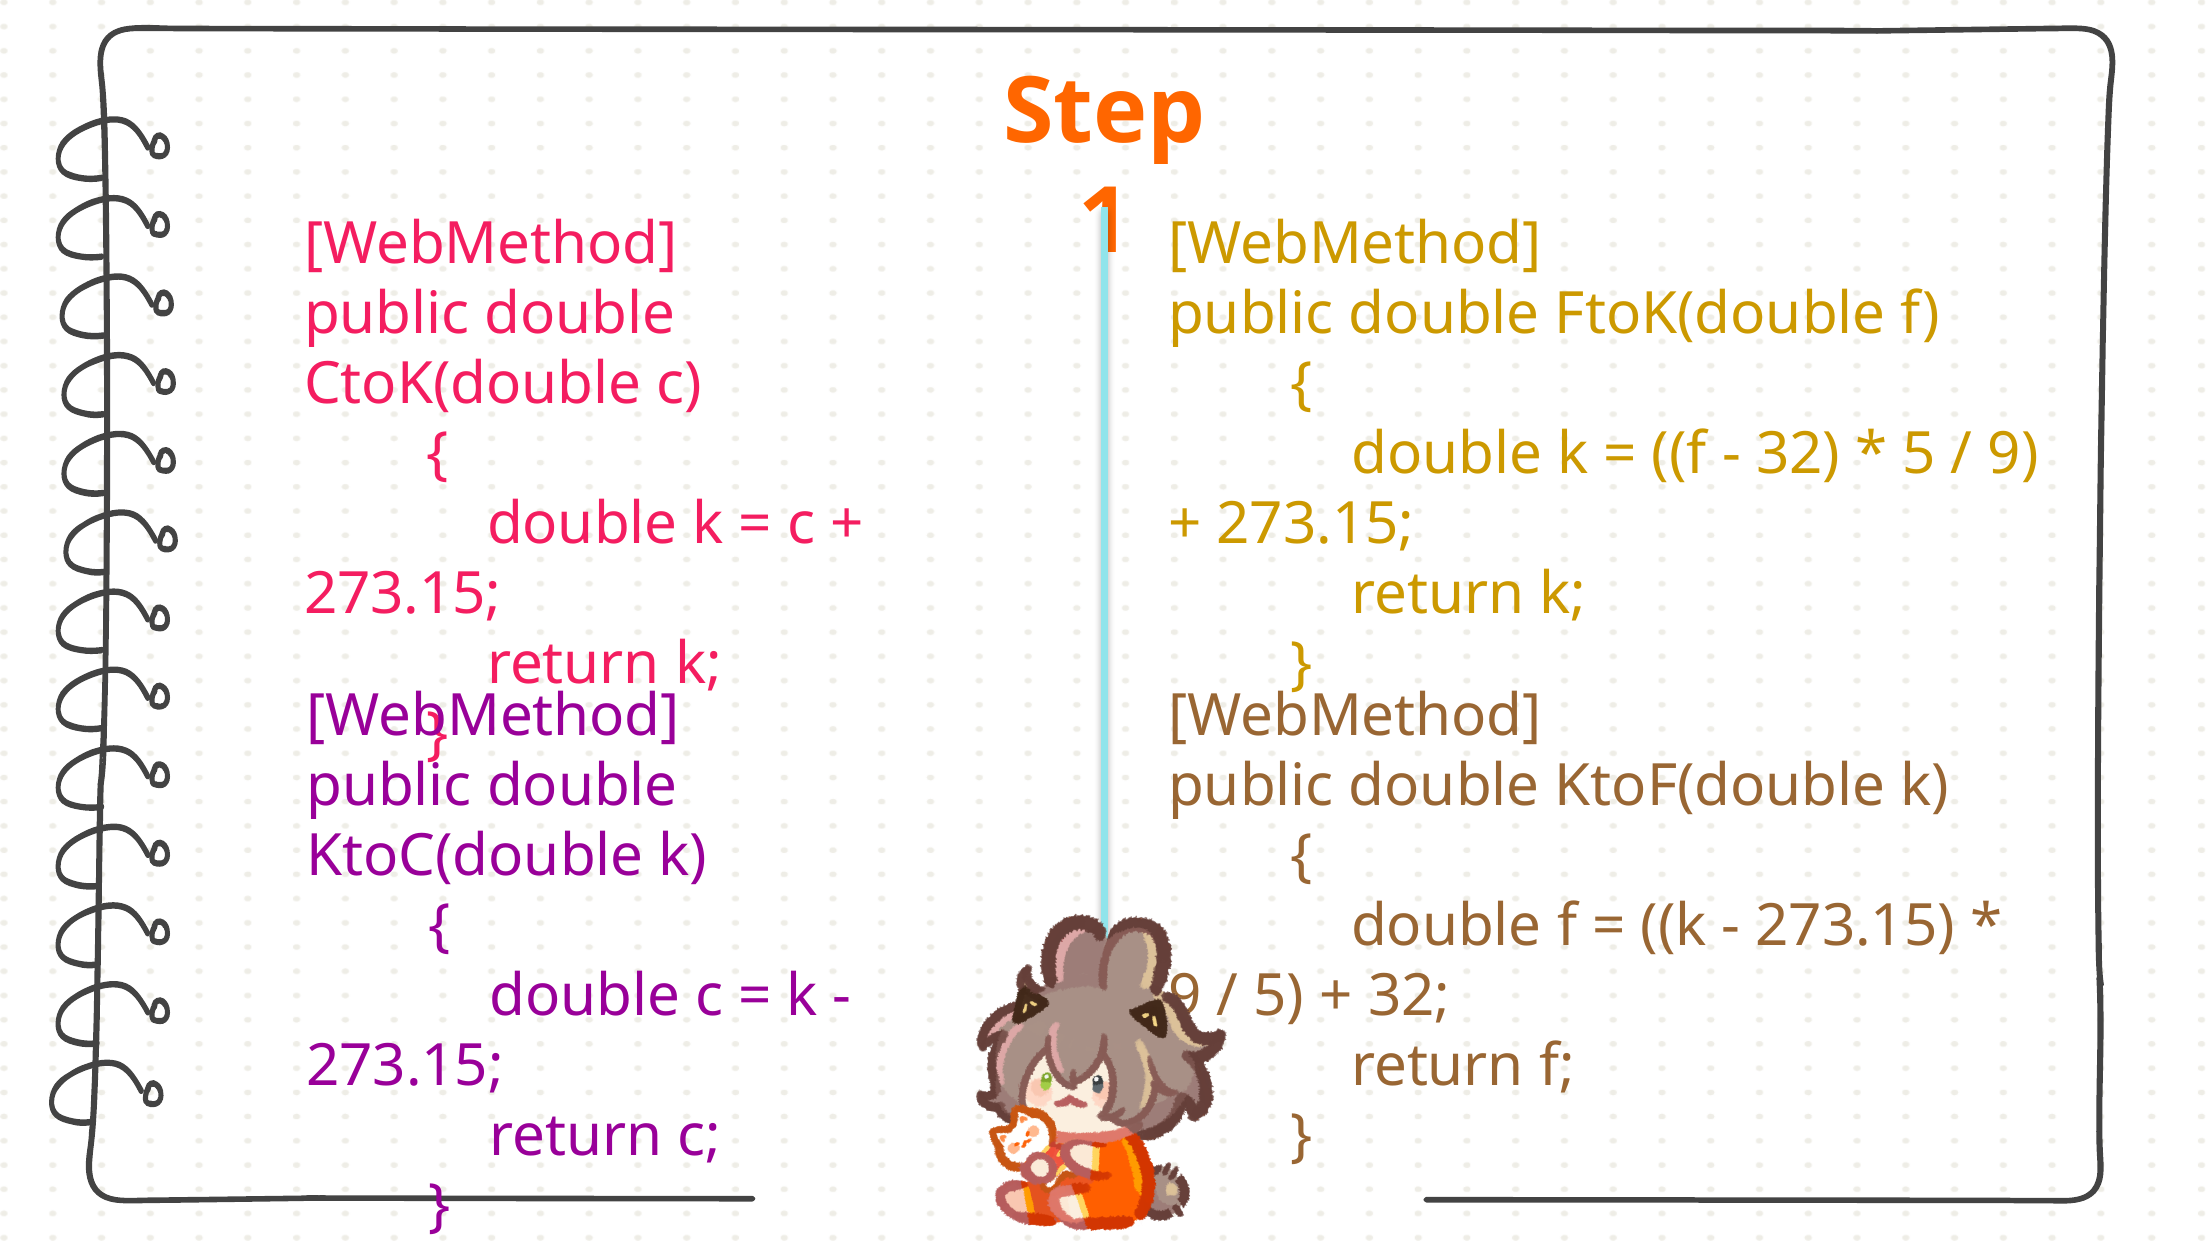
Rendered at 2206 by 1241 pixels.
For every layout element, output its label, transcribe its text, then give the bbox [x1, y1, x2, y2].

text_box [WebMethod] public double KtoF(double k) { double f = ((k - 273.15) * 9 / 5) + 32; return f; } [1153, 662, 2048, 1051]
picture [0, 0, 2206, 1241]
title Step 1 [980, 36, 1229, 184]
text_box [WebMethod] public double CtoK(double c) { double k = c + 273.15; return k; } [289, 190, 951, 579]
text_box [WebMethod] public double KtoC(double k) { double c = k - 273.15; return c; } [291, 662, 953, 1051]
text_box [WebMethod] public double FtoK(double f) { double k = ((f - 32) * 5 / 9) + 273.15; return k; } [1153, 190, 2102, 579]
